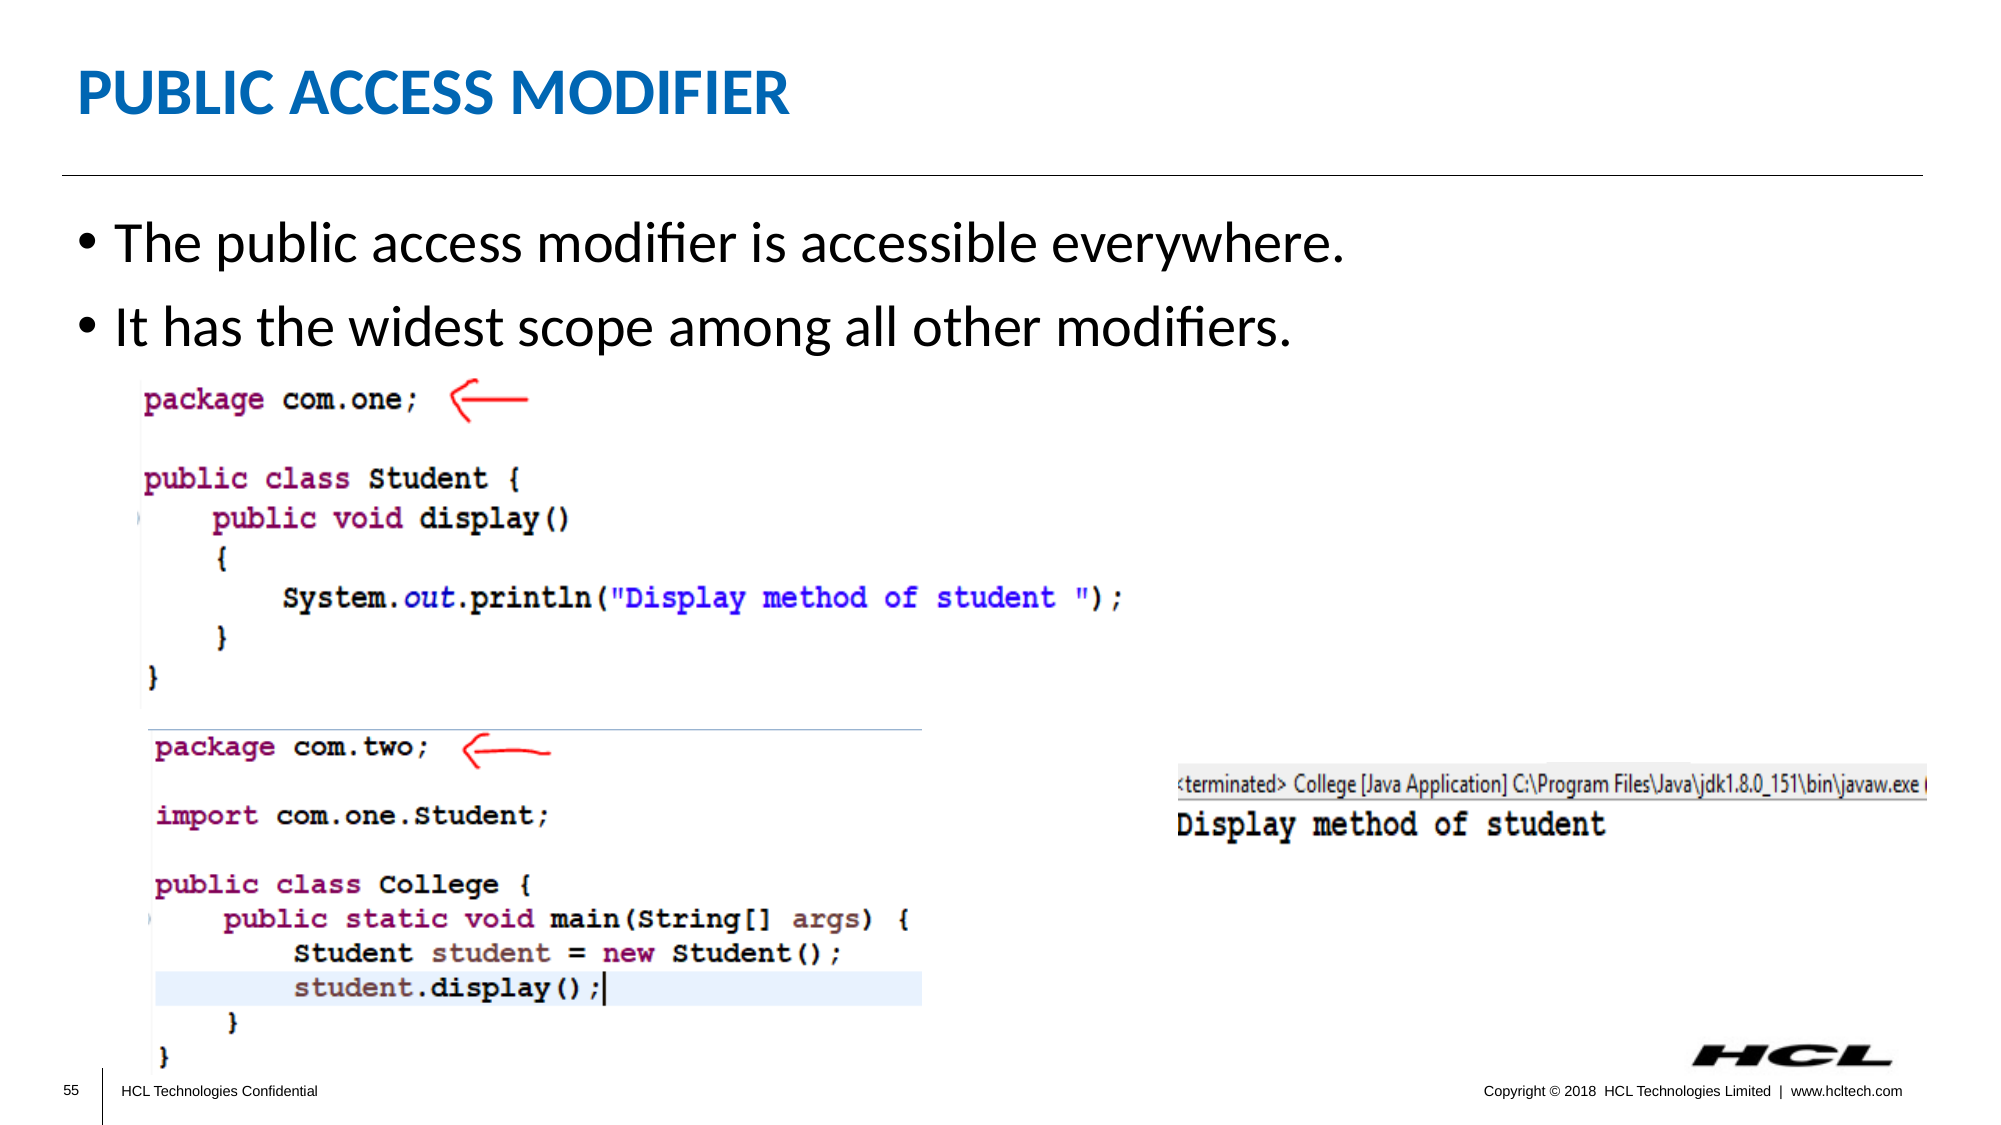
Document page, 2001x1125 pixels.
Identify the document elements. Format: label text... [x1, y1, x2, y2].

picture [1178, 762, 1927, 869]
picture [148, 729, 922, 1076]
picture [1660, 1024, 1924, 1080]
title public access modifier [62, 42, 1781, 144]
list The public access modifier is accessible everywhere. It has the widest scope among all other modifiers. [62, 204, 1924, 1014]
picture [137, 377, 1161, 709]
